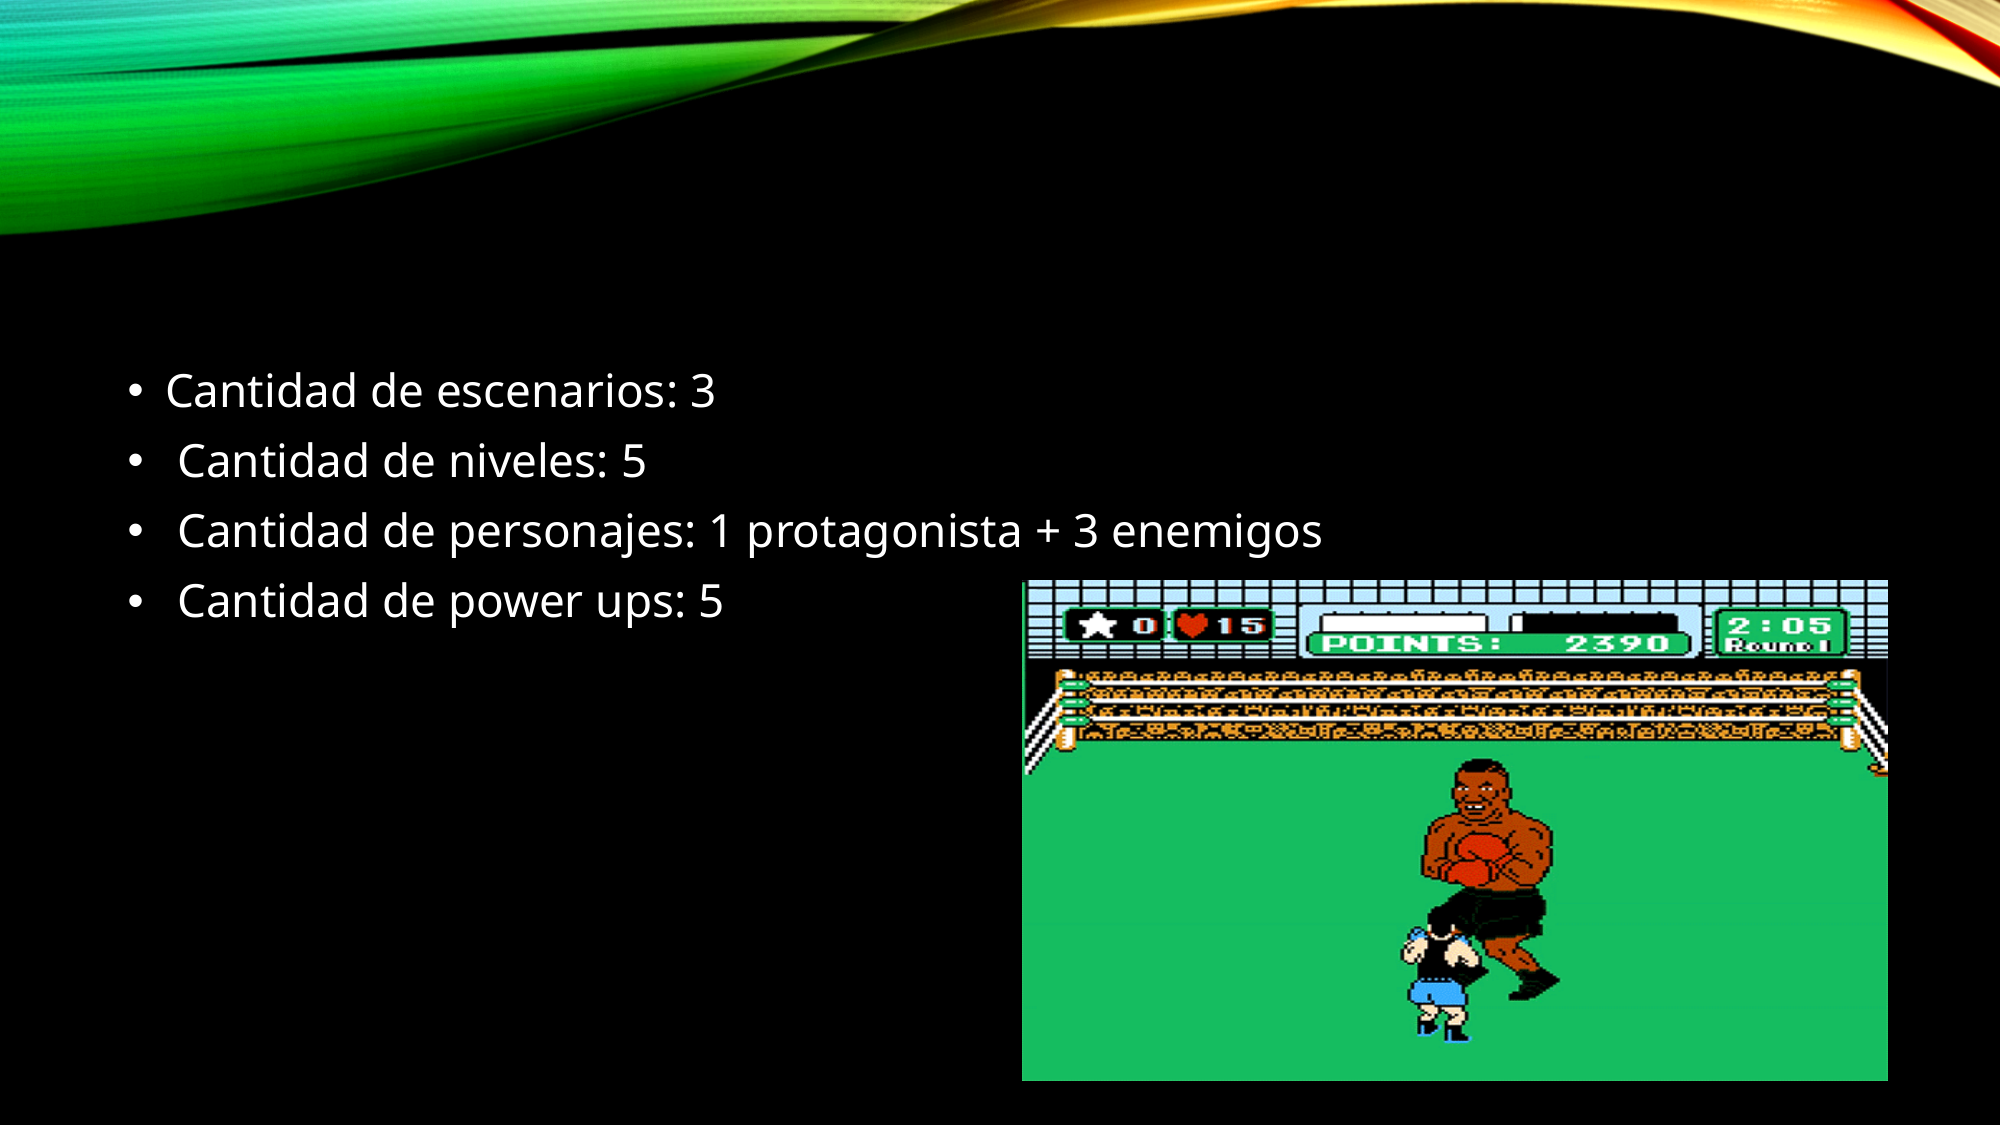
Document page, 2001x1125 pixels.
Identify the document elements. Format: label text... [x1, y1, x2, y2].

picture [0, 0, 2000, 237]
picture [1021, 580, 1888, 1081]
list Cantidad de escenarios: 3 Cantidad de niveles: 5 Cantidad de personajes: 1 protagonista + 3 enemigos Cantidad de power ups: 5 [112, 360, 1888, 1021]
